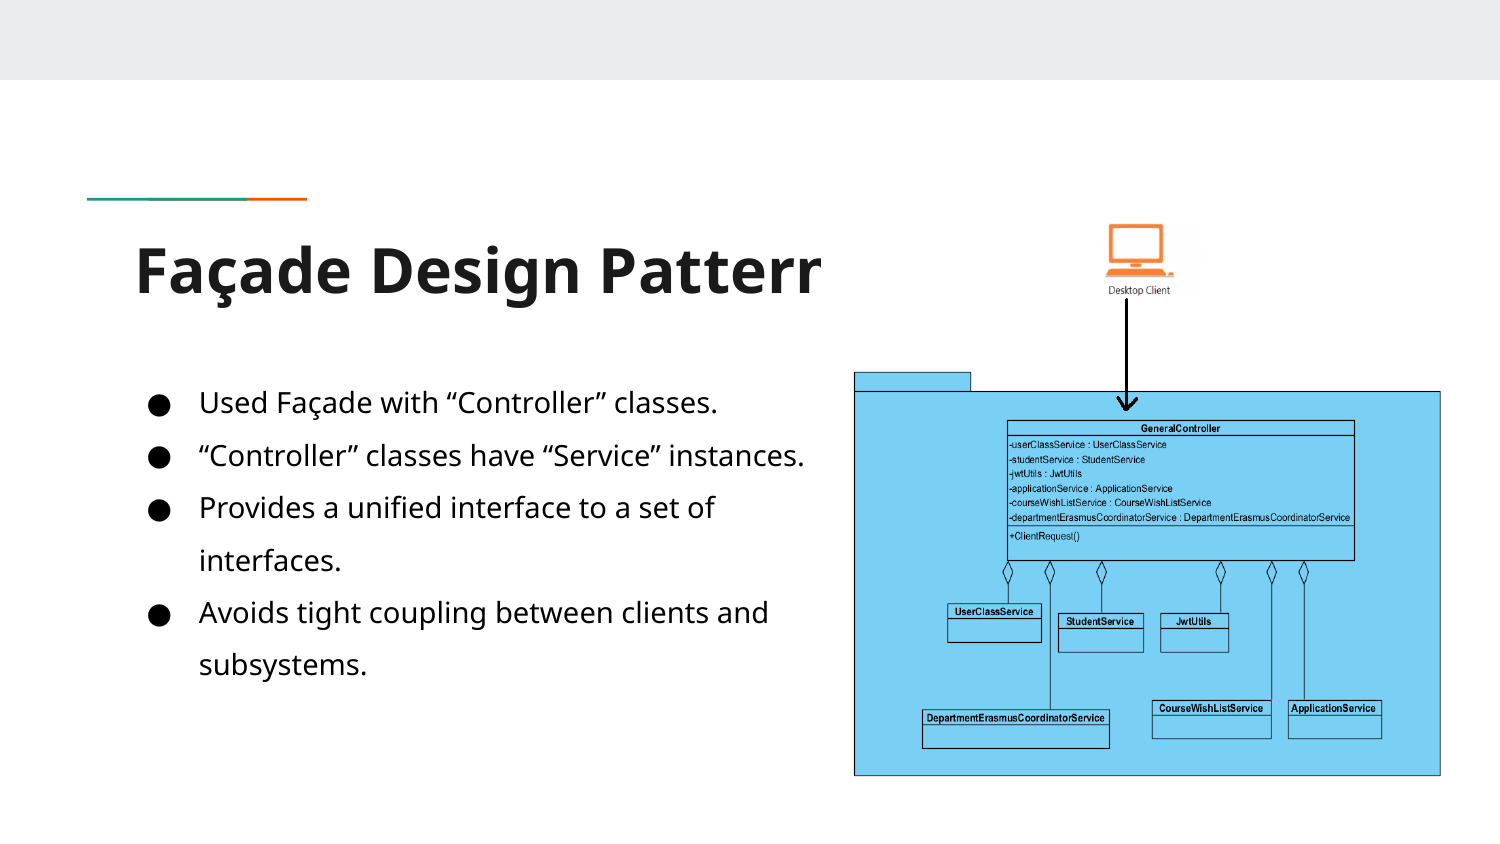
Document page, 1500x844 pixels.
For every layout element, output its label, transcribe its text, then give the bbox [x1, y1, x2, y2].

text_box Used Façade with “Controller” classes. “Controller” classes have “Service” instances. Provides a unified interface to a set of interfaces. Avoids tight coupling between clients and subsystems. [108, 352, 816, 732]
picture [821, 202, 1469, 796]
title Façade Design Pattern [119, 216, 816, 305]
